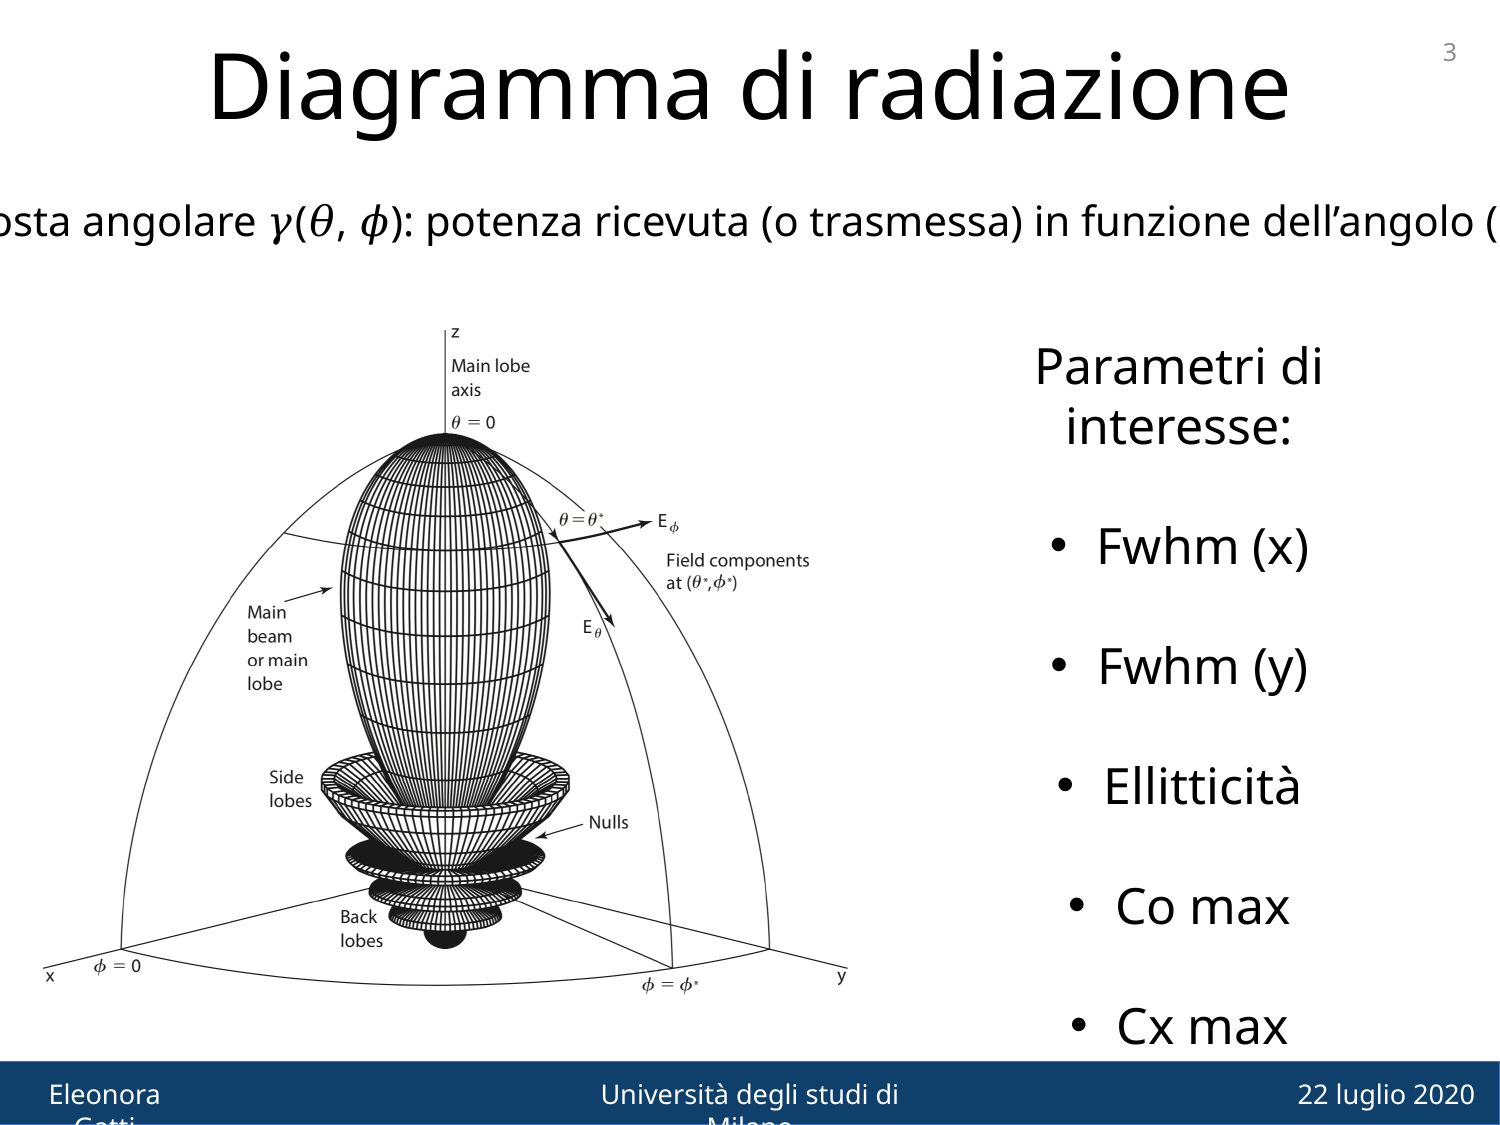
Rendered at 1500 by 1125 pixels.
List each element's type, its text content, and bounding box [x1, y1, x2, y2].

text_box Diagramma di radiazione [182, 20, 1318, 145]
text_box Parametri di interesse: Fwhm (x) Fwhm (y) Ellitticità Co max Cx max [943, 326, 1416, 1062]
slide_number 3 [1396, 22, 1473, 85]
picture [34, 324, 854, 1009]
text_box Risposta angolare 𝛾(𝜃, 𝜙): potenza ricevuta (o trasmessa) in funzione dell’angolo (𝜃, 𝜙) [0, 187, 1500, 253]
